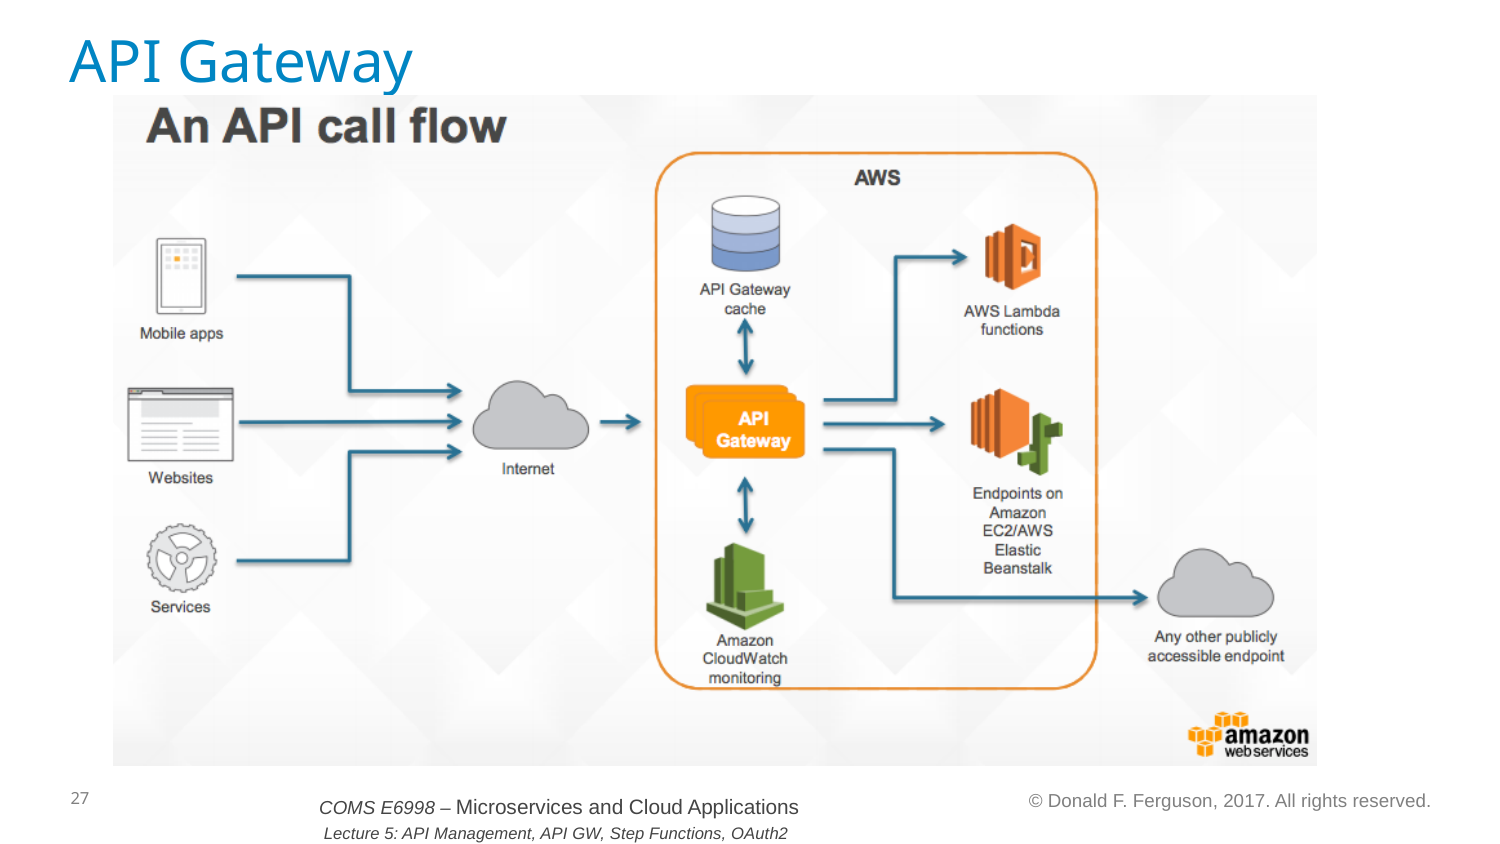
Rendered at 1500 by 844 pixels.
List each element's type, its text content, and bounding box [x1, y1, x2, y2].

picture [113, 95, 1317, 767]
title API Gateway [69, 31, 1422, 96]
